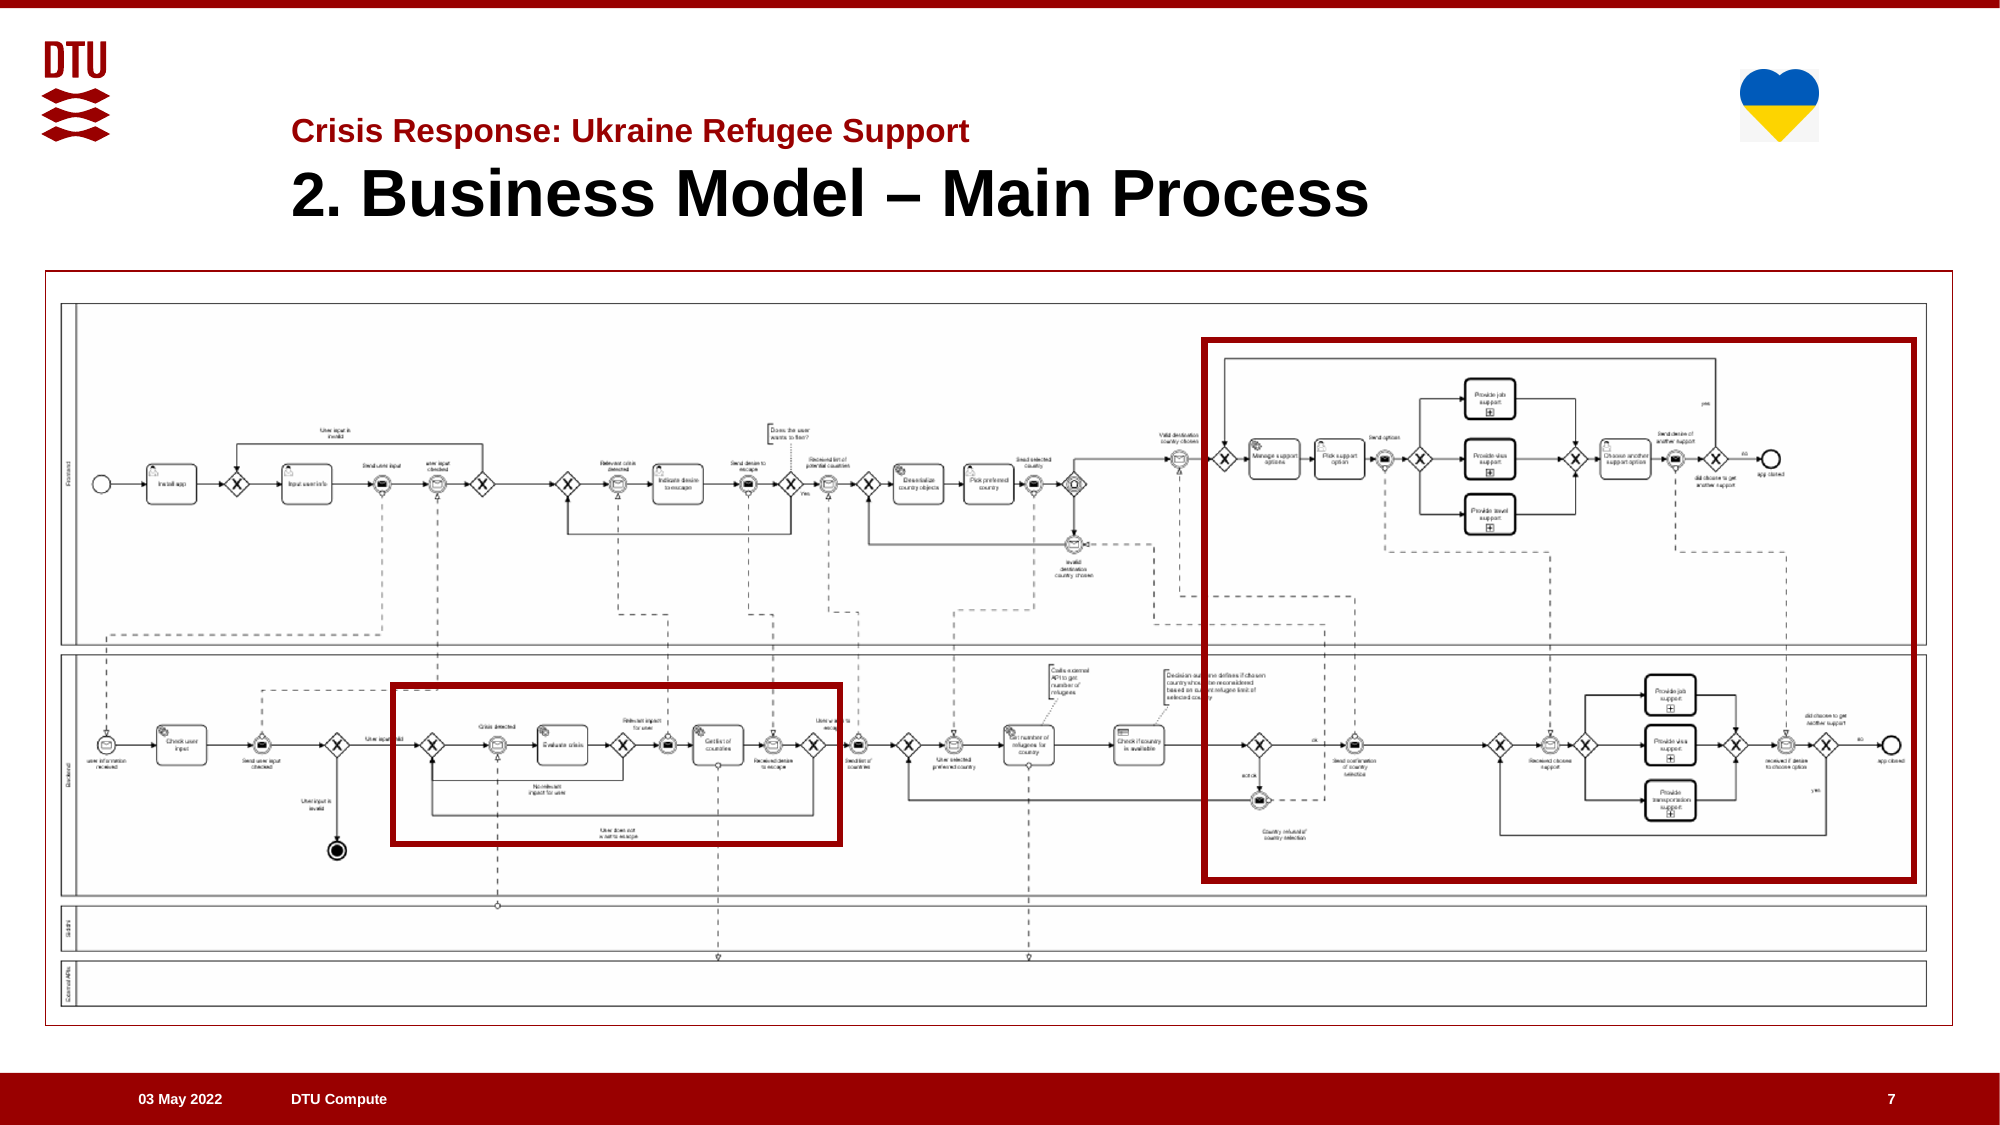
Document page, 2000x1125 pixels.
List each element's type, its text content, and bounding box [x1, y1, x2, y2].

slide_number 7 [1887, 1073, 1959, 1125]
text_box [45, 271, 1953, 1026]
picture [57, 300, 1930, 1010]
title Crisis Response: Ukraine Refugee Support 2. Business Model – Main Process [291, 69, 1819, 230]
